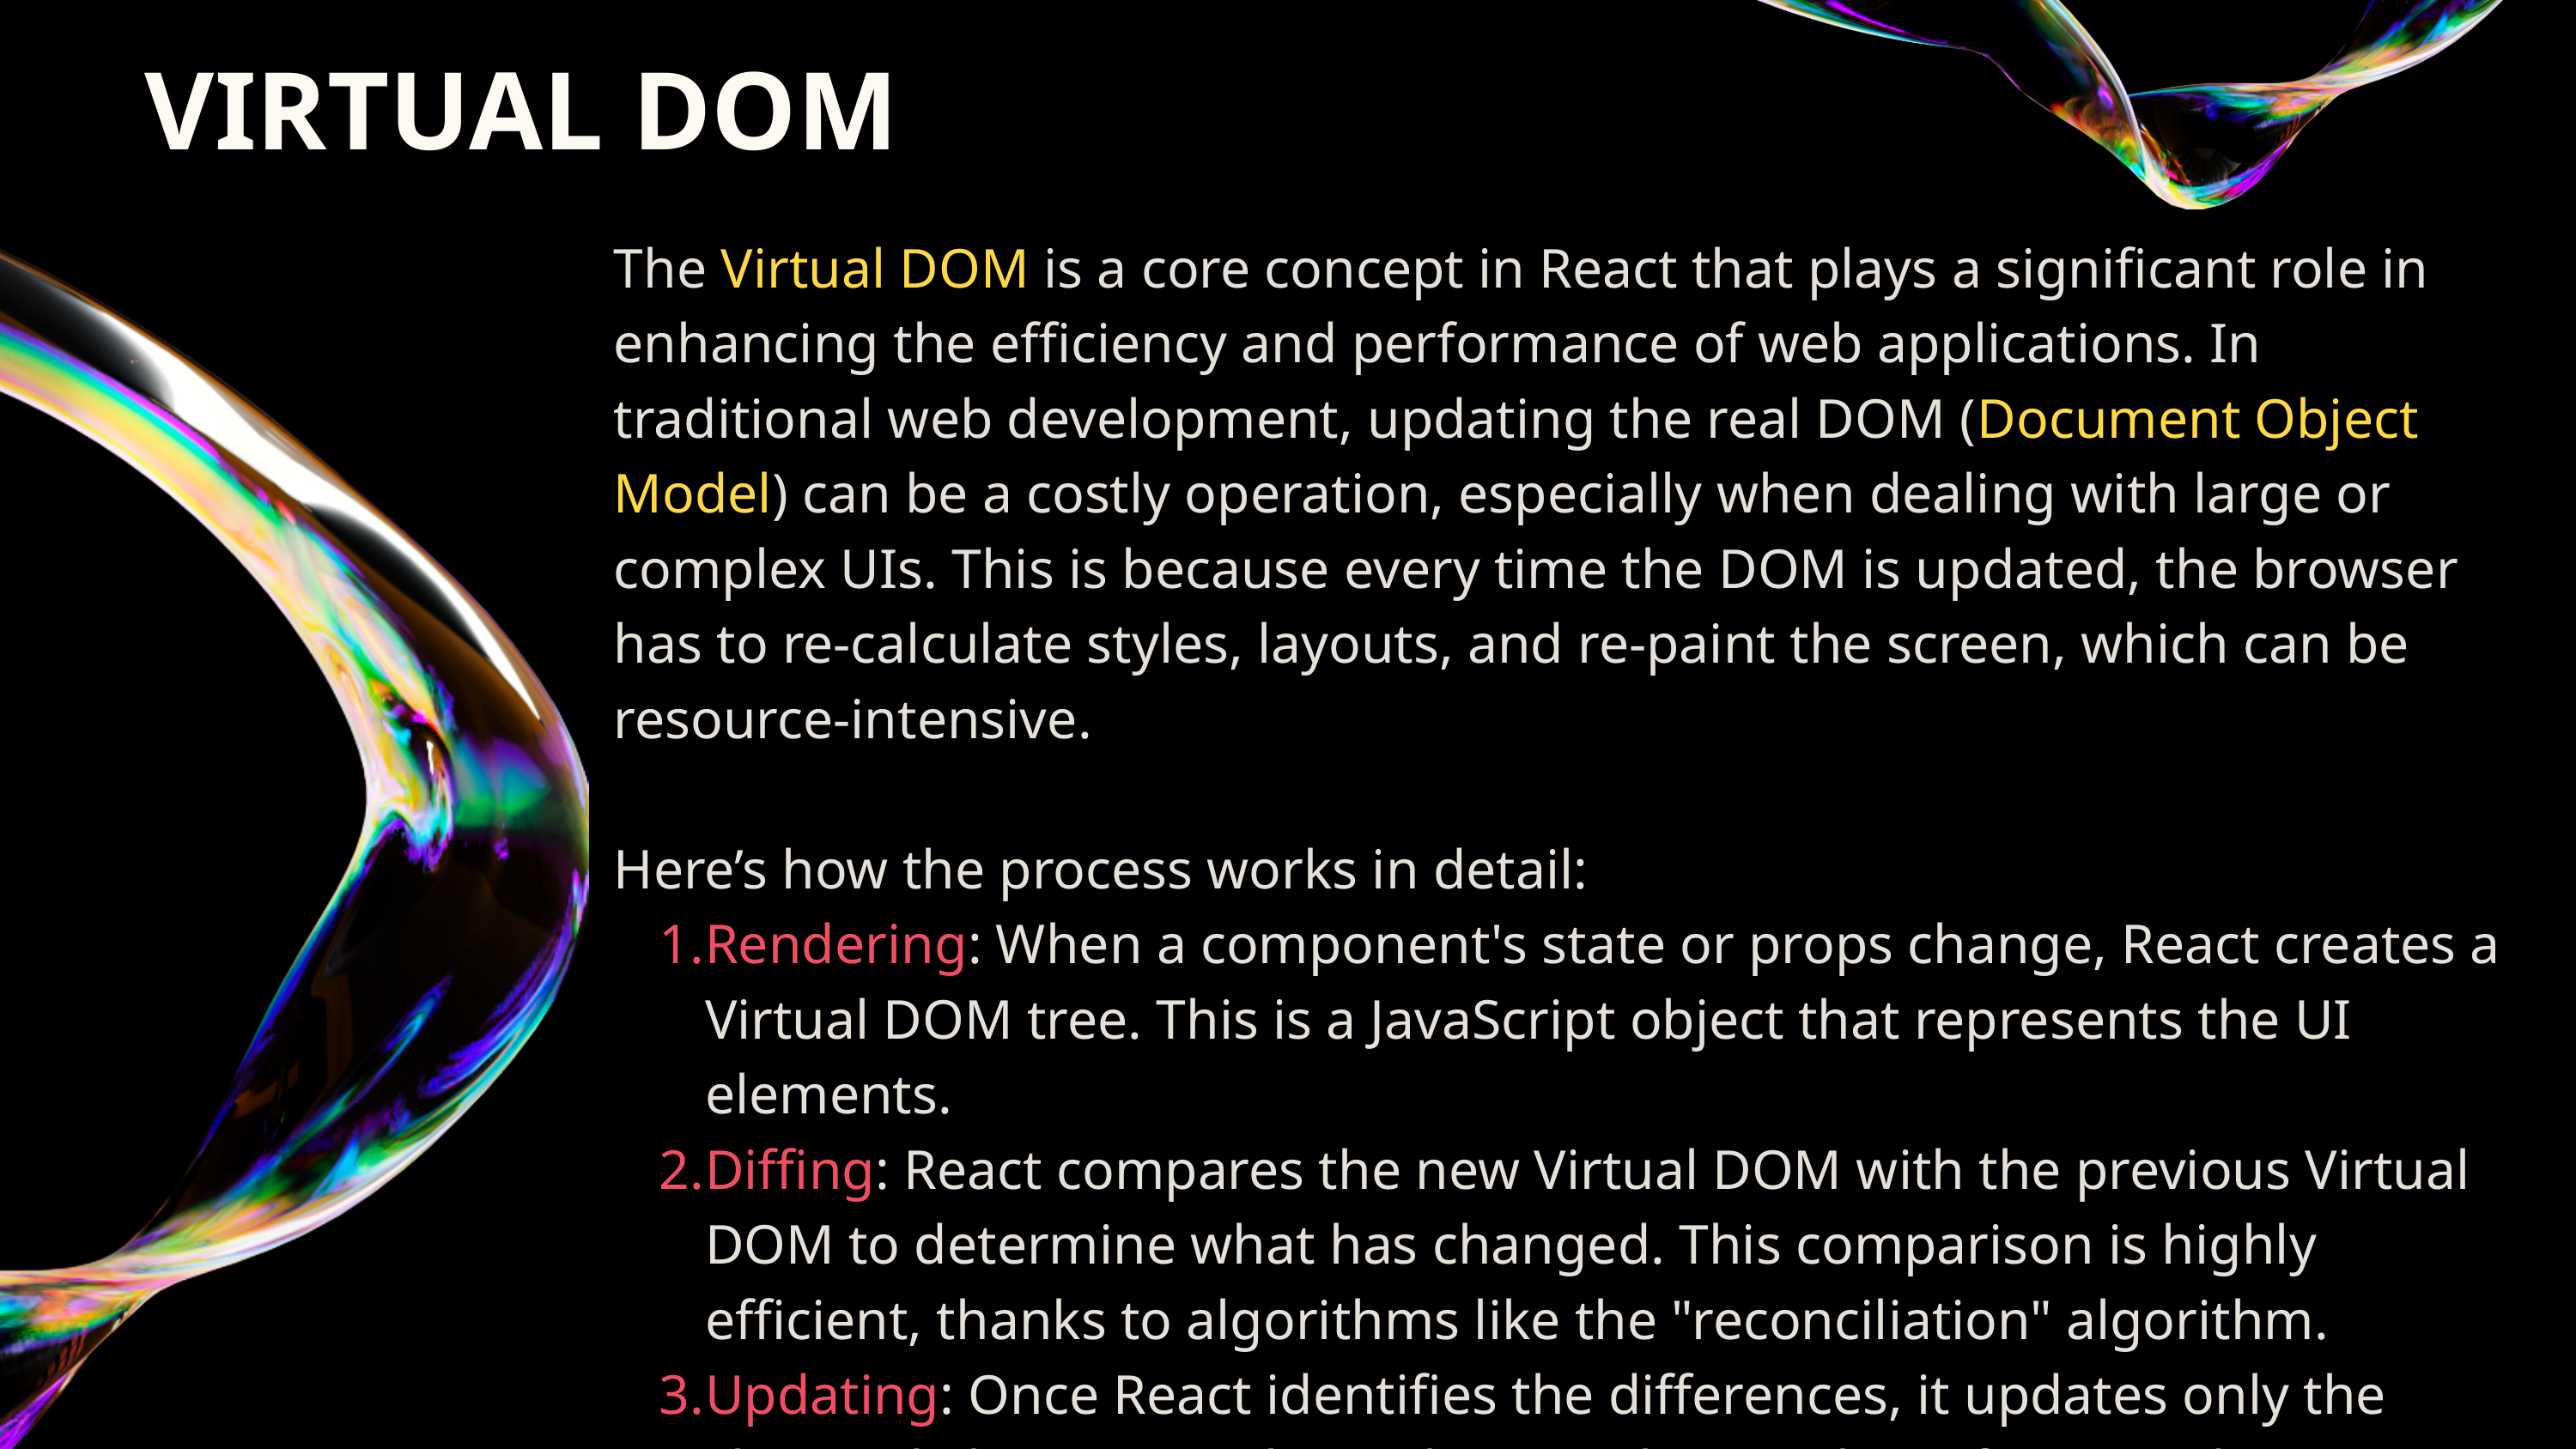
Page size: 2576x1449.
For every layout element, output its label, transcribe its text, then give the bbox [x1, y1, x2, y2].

text_box [0, 92, 589, 1449]
text_box The Virtual DOM is a core concept in React that plays a significant role in enhancing the efficiency and performance of web applications. In traditional web development, updating the real DOM (Document Object Model) can be a costly operation, especially when dealing with large or complex UIs. This is because every time the DOM is updated, the browser has to re-calculate styles, layouts, and re-paint the screen, which can be resource-intensive. Here’s how the process works in detail: Rendering: When a component's state or props change, React creates a Virtual DOM tree. This is a JavaScript object that represents the UI elements. Diffing: React compares the new Virtual DOM with the previous Virtual DOM to determine what has changed. This comparison is highly efficient, thanks to algorithms like the "reconciliation" algorithm. Updating: Once React identifies the differences, it updates only the changed elements in the real DOM. This results in faster and more efficient updates. [613, 223, 2529, 1449]
text_box [1523, 0, 2576, 209]
text_box VIRTUAL DOM [144, 52, 993, 172]
